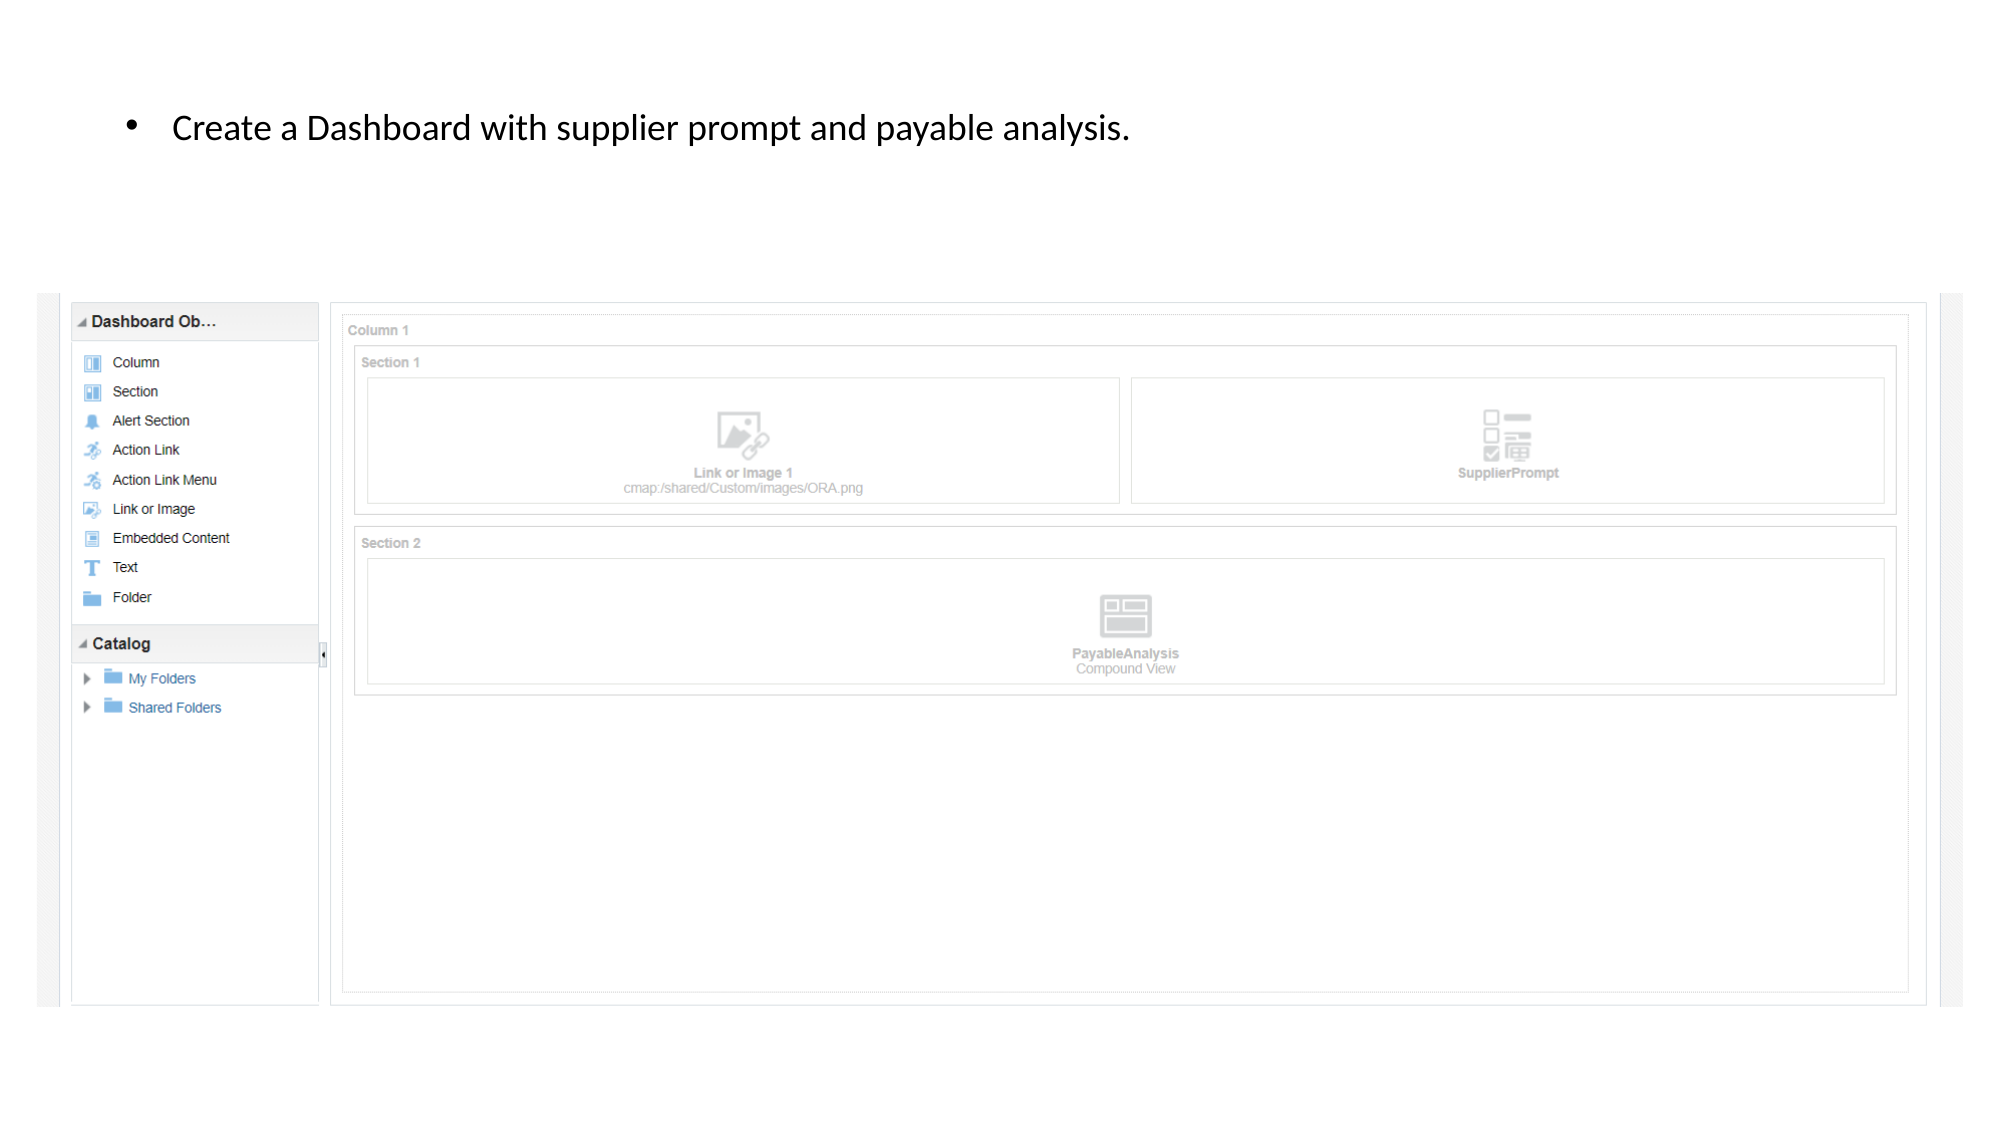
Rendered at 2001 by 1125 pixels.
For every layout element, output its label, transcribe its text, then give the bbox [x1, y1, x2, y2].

text_box Create a Dashboard with supplier prompt and payable analysis. [110, 95, 1147, 155]
picture [36, 293, 1963, 1007]
